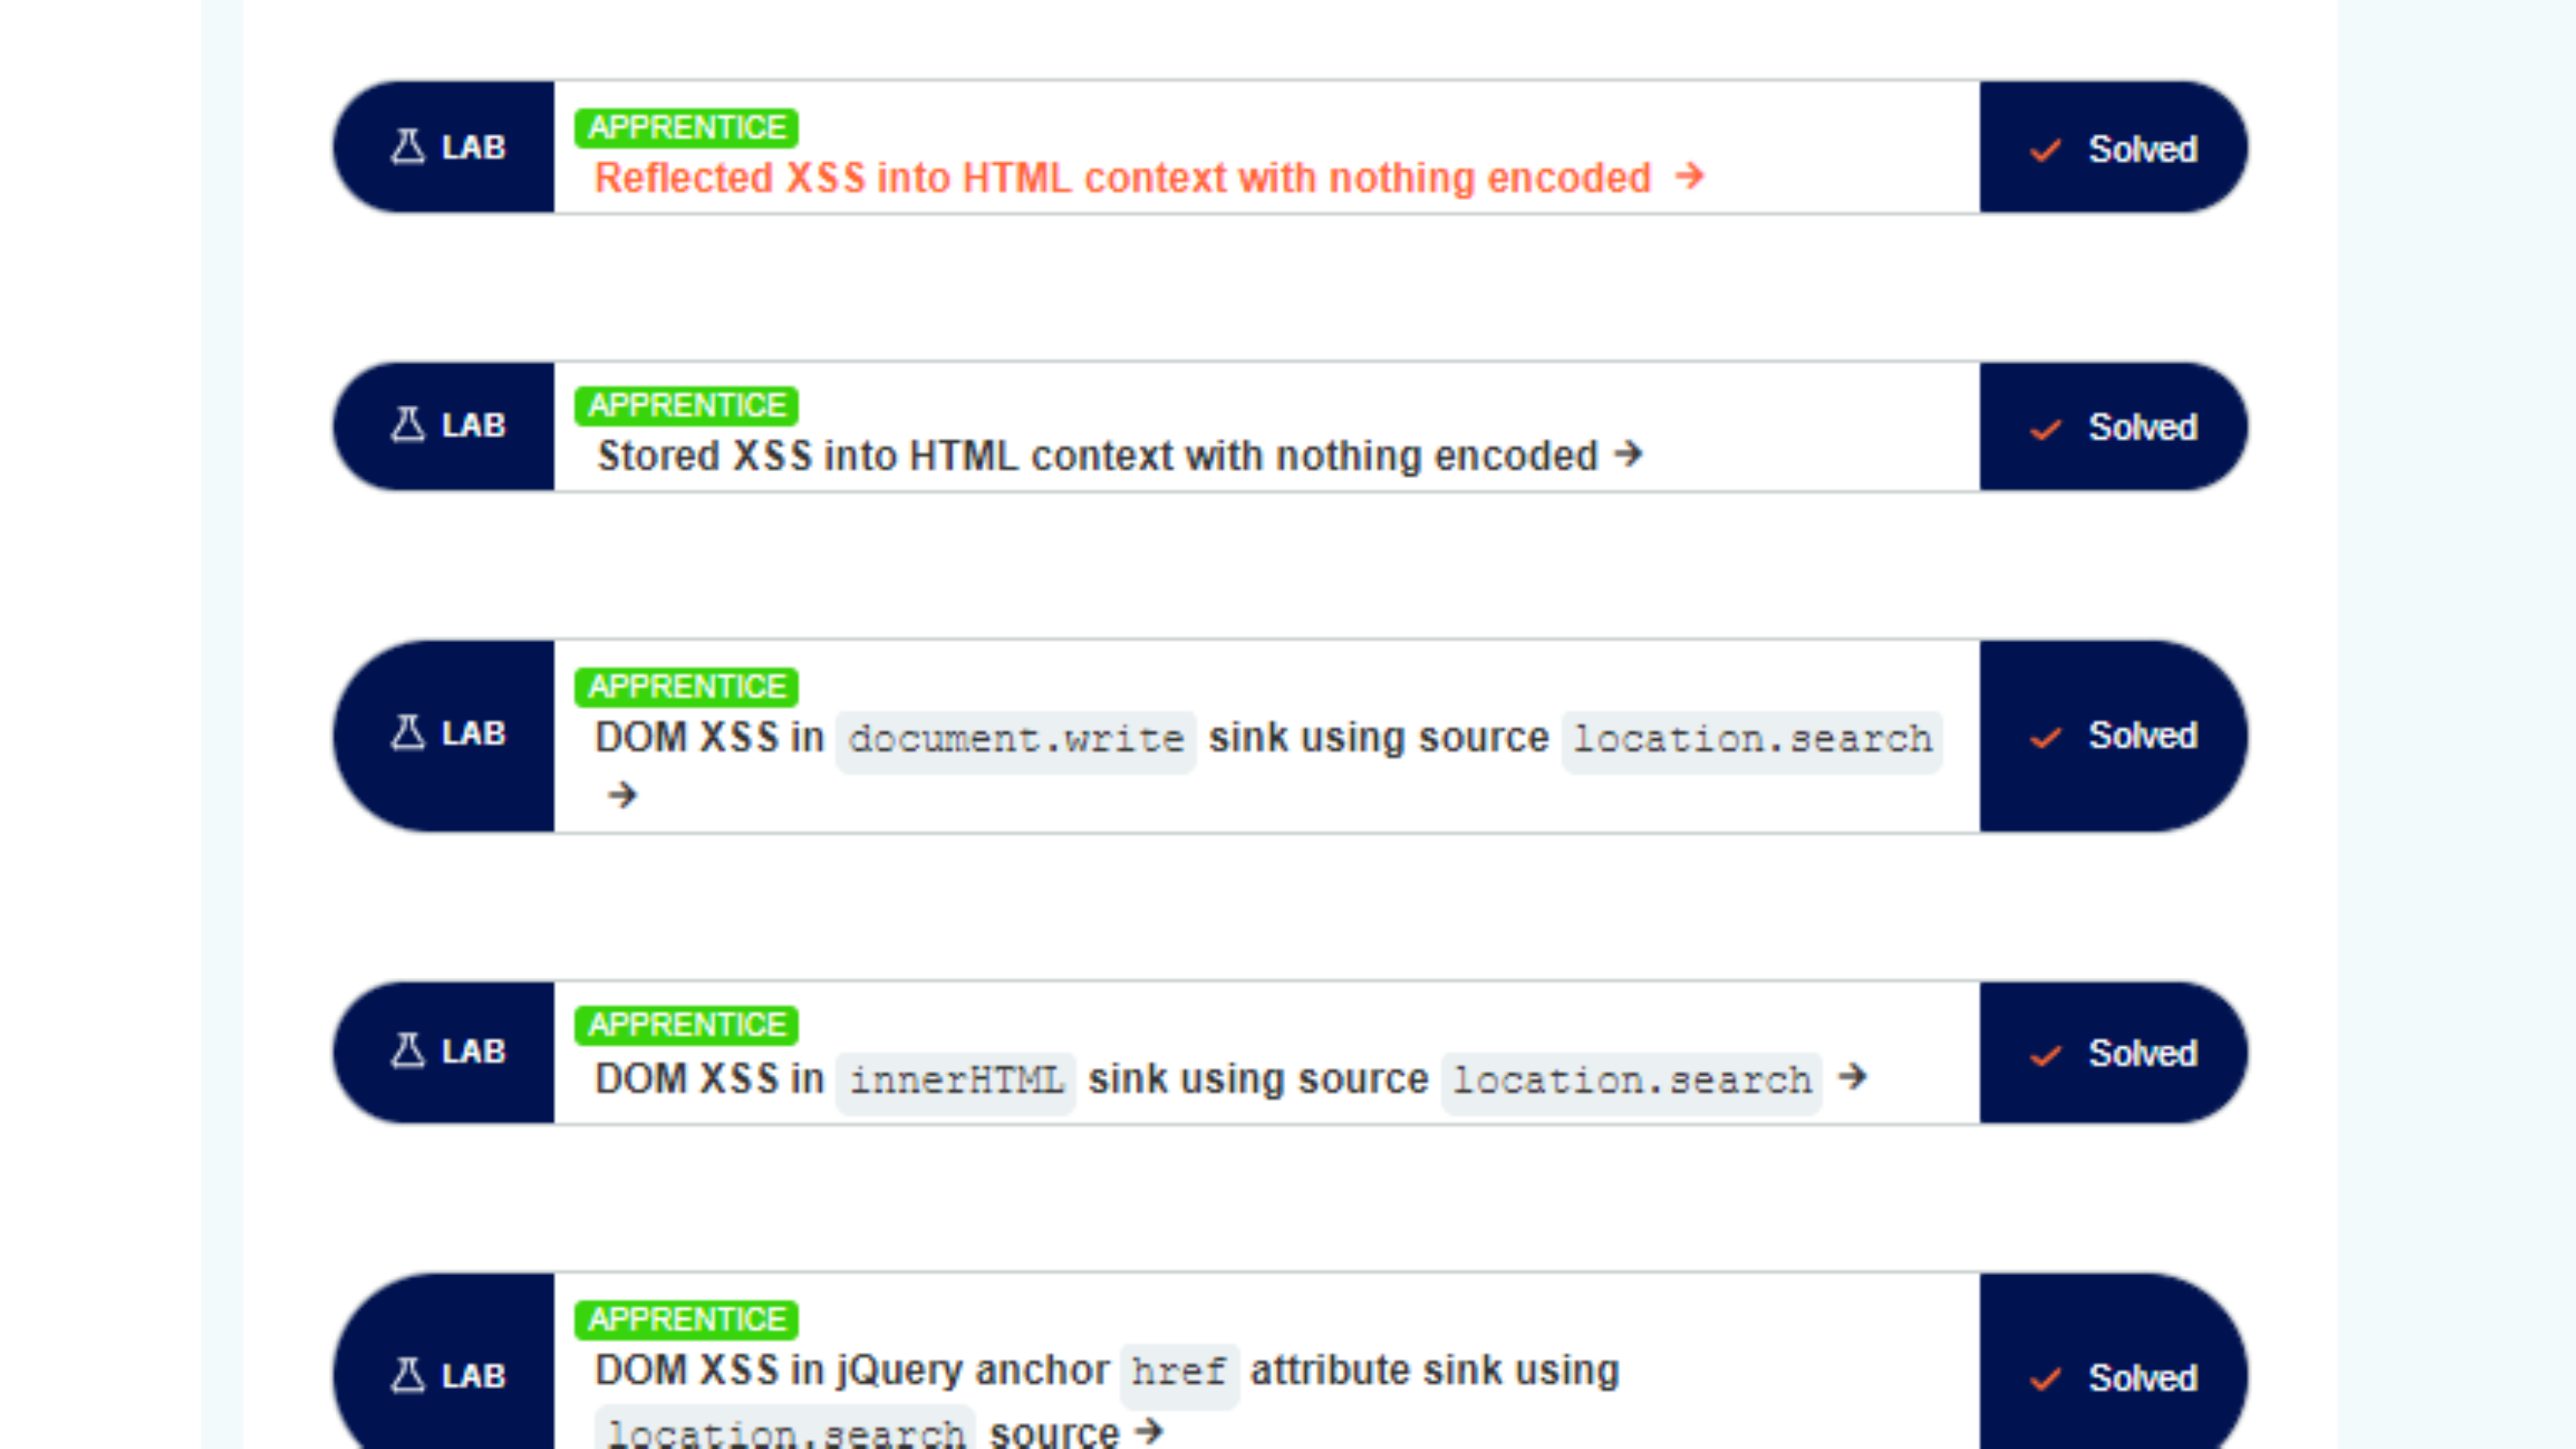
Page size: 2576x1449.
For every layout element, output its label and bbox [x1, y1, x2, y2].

text_box [201, 0, 2576, 1449]
